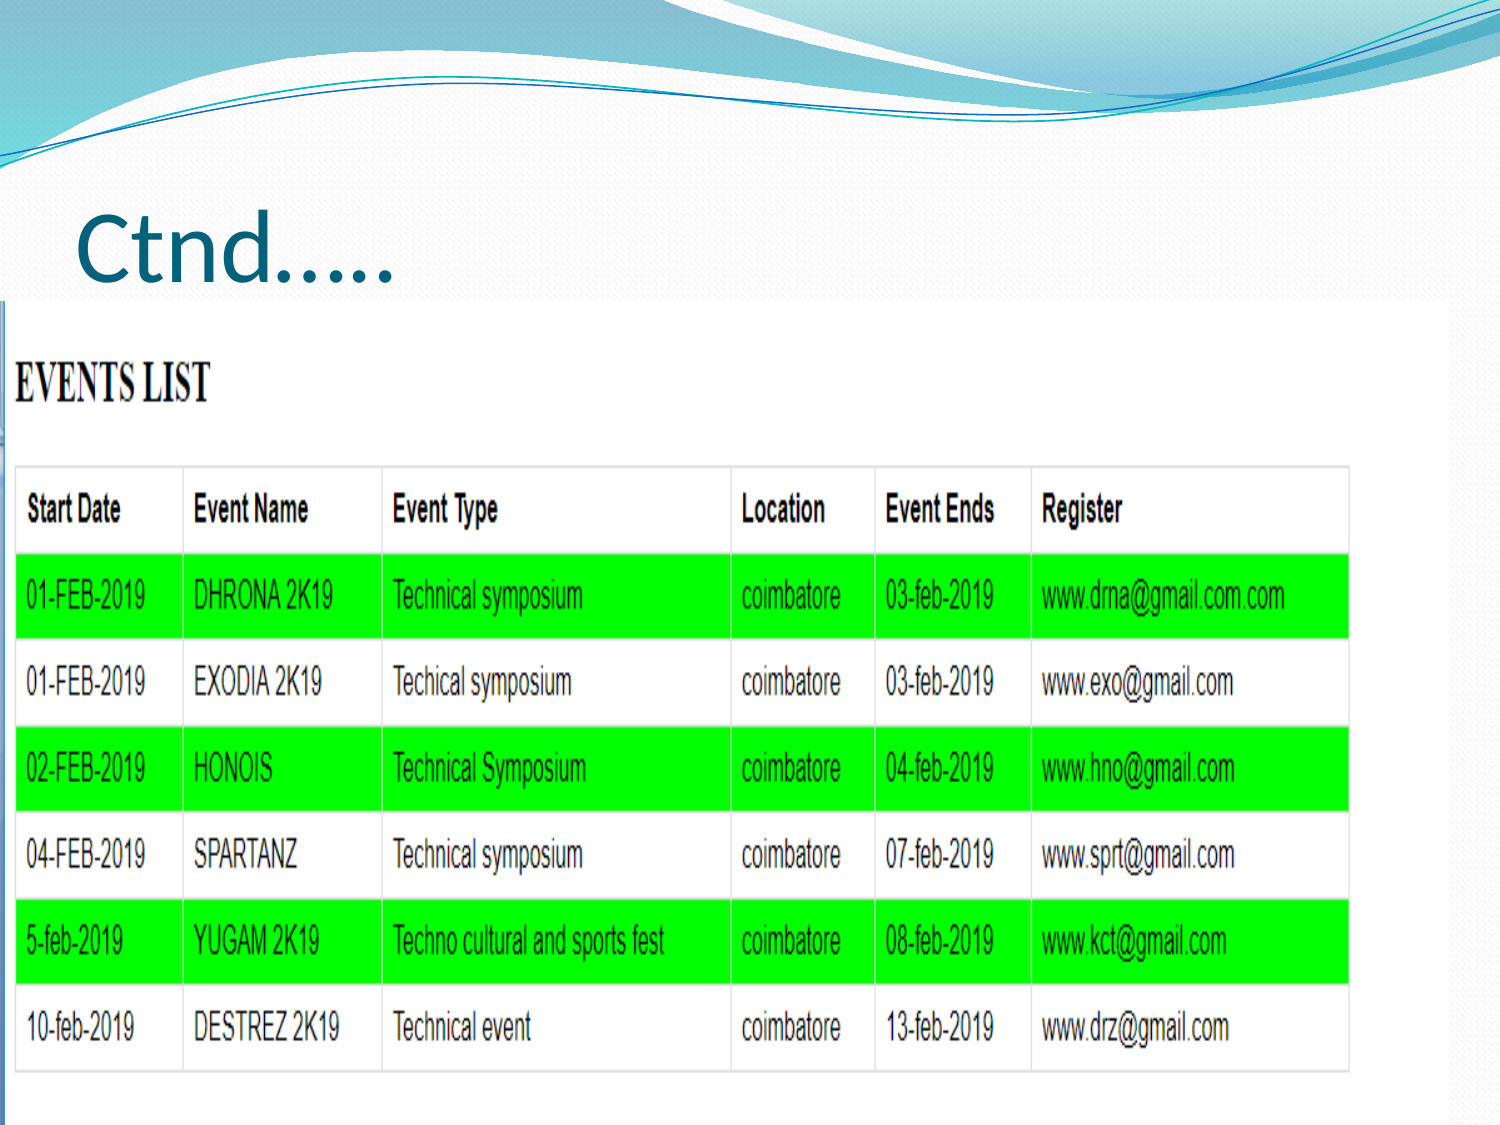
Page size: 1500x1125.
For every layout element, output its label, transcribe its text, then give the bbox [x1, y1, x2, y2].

picture [0, 301, 1451, 1125]
title Ctnd….. [75, 115, 1438, 301]
